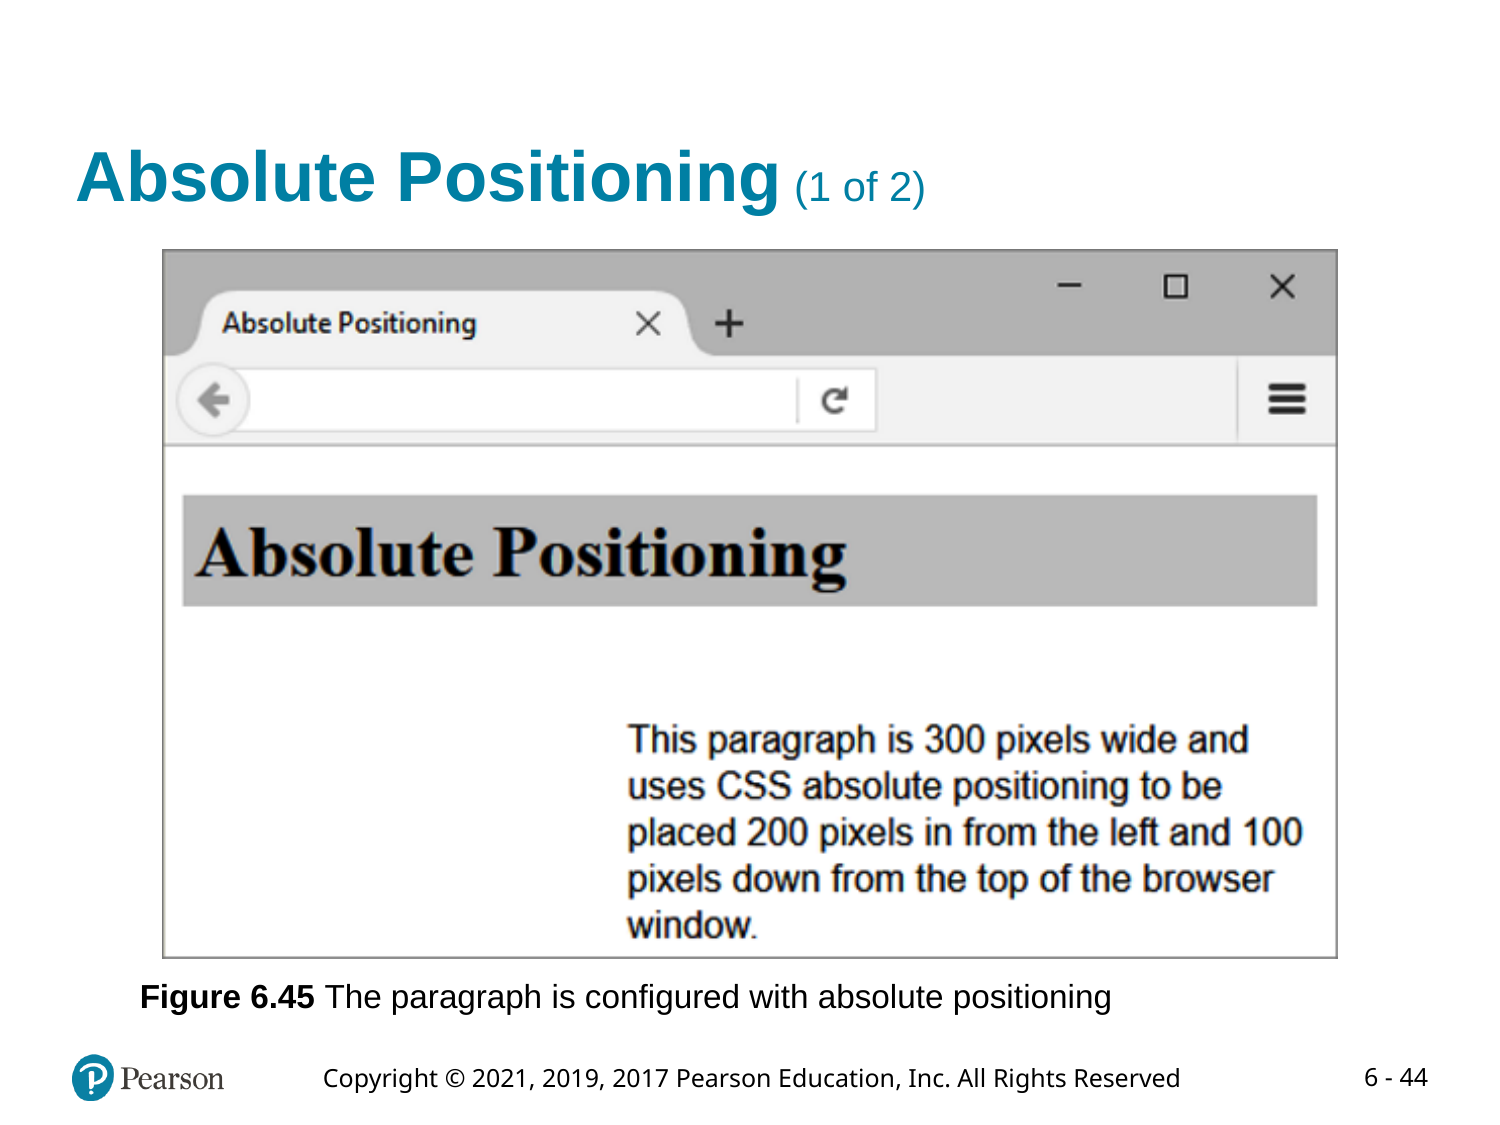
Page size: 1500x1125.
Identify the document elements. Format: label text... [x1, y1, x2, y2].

picture [72, 1087, 83, 1101]
picture [99, 1054, 224, 1101]
picture [72, 1054, 89, 1072]
title Absolute Positioning (1 of 2) [75, 35, 1425, 216]
text_box Figure 6.45 The paragraph is configured with absolute positioning [125, 968, 1138, 1023]
picture [81, 1064, 107, 1089]
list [162, 249, 1338, 959]
